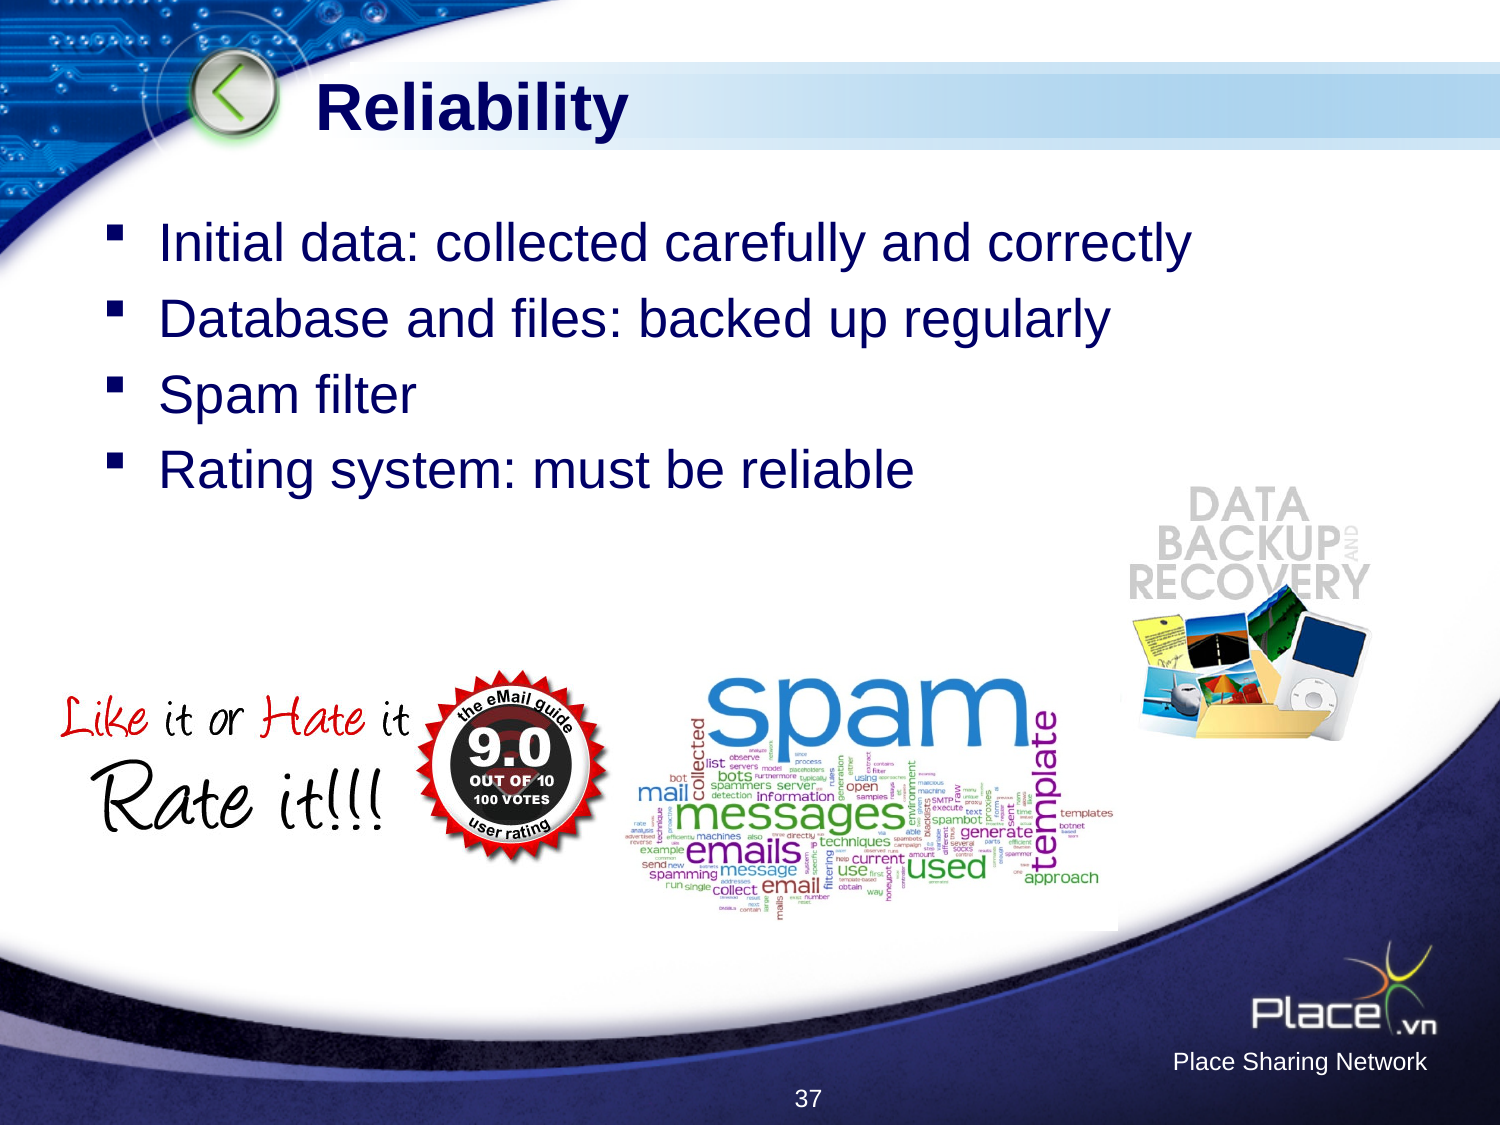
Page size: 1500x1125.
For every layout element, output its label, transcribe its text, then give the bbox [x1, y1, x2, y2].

footer Place Sharing Network [975, 1037, 1450, 1075]
title Reliability [300, 57, 1438, 150]
picture [0, 0, 1500, 1125]
slide_number 37 [487, 1074, 838, 1113]
list Initial data: collected carefully and correctly Database and files: backed up regularly Spam filter Rating system: must be reliable [87, 200, 1450, 650]
